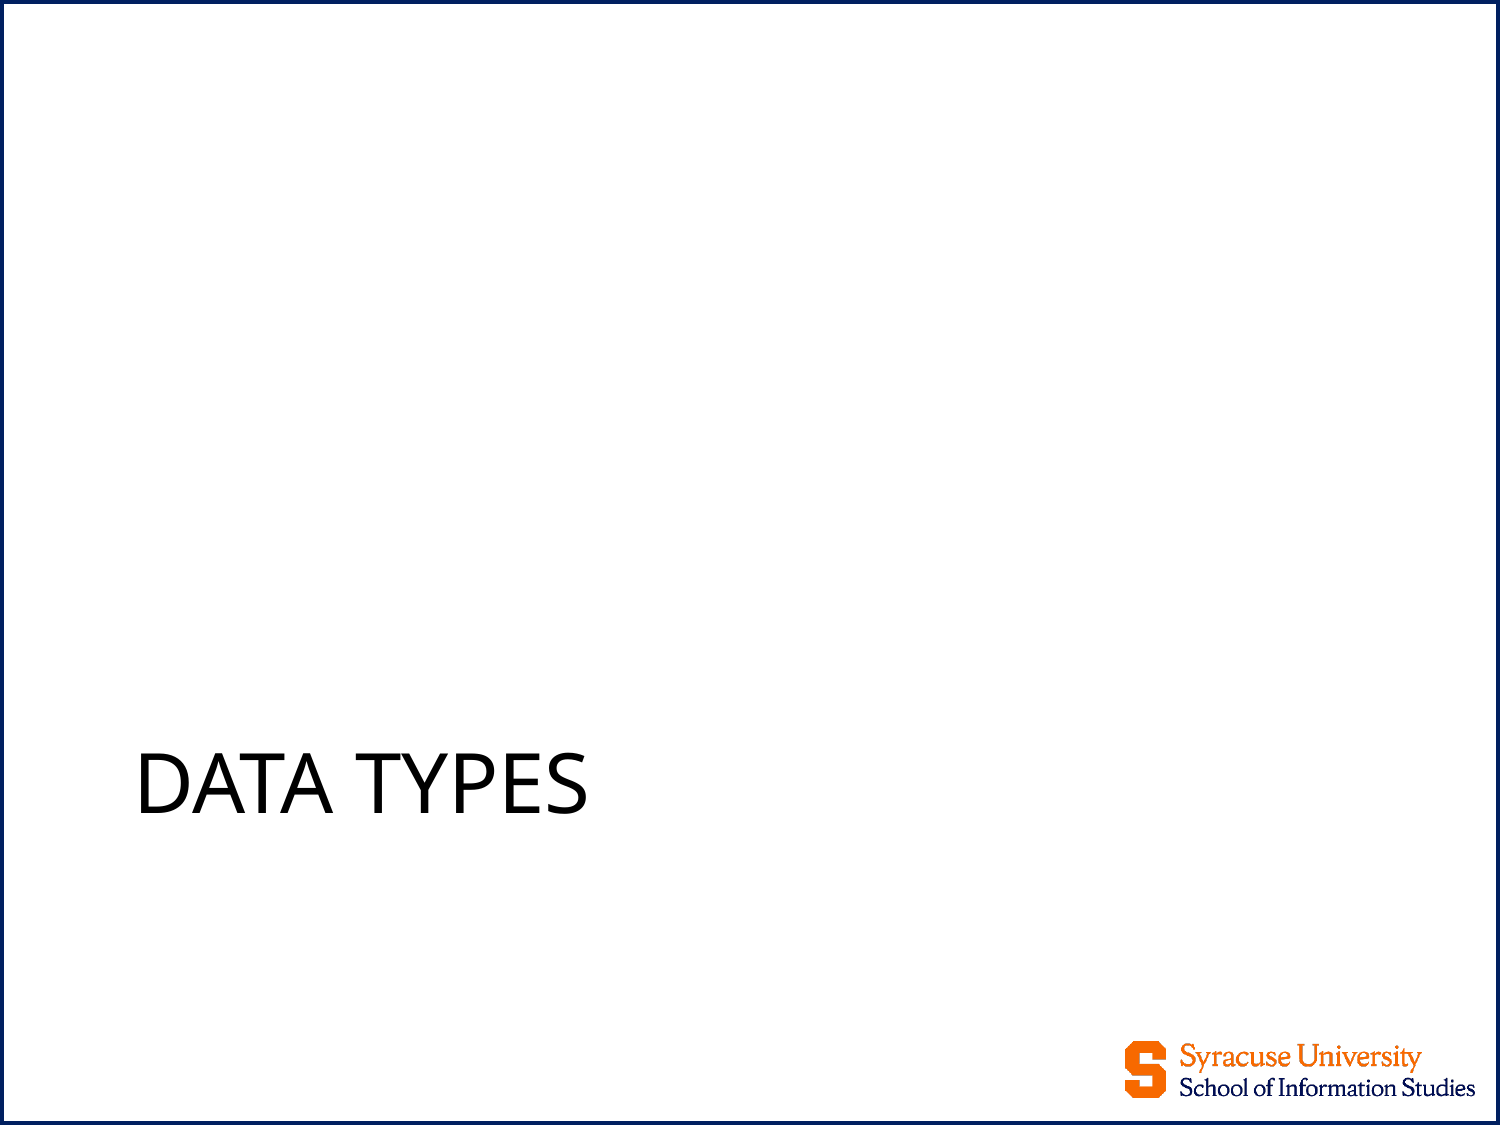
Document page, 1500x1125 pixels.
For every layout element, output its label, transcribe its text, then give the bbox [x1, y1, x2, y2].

title DATA TYPES [118, 722, 1394, 947]
picture [1125, 1041, 1475, 1098]
